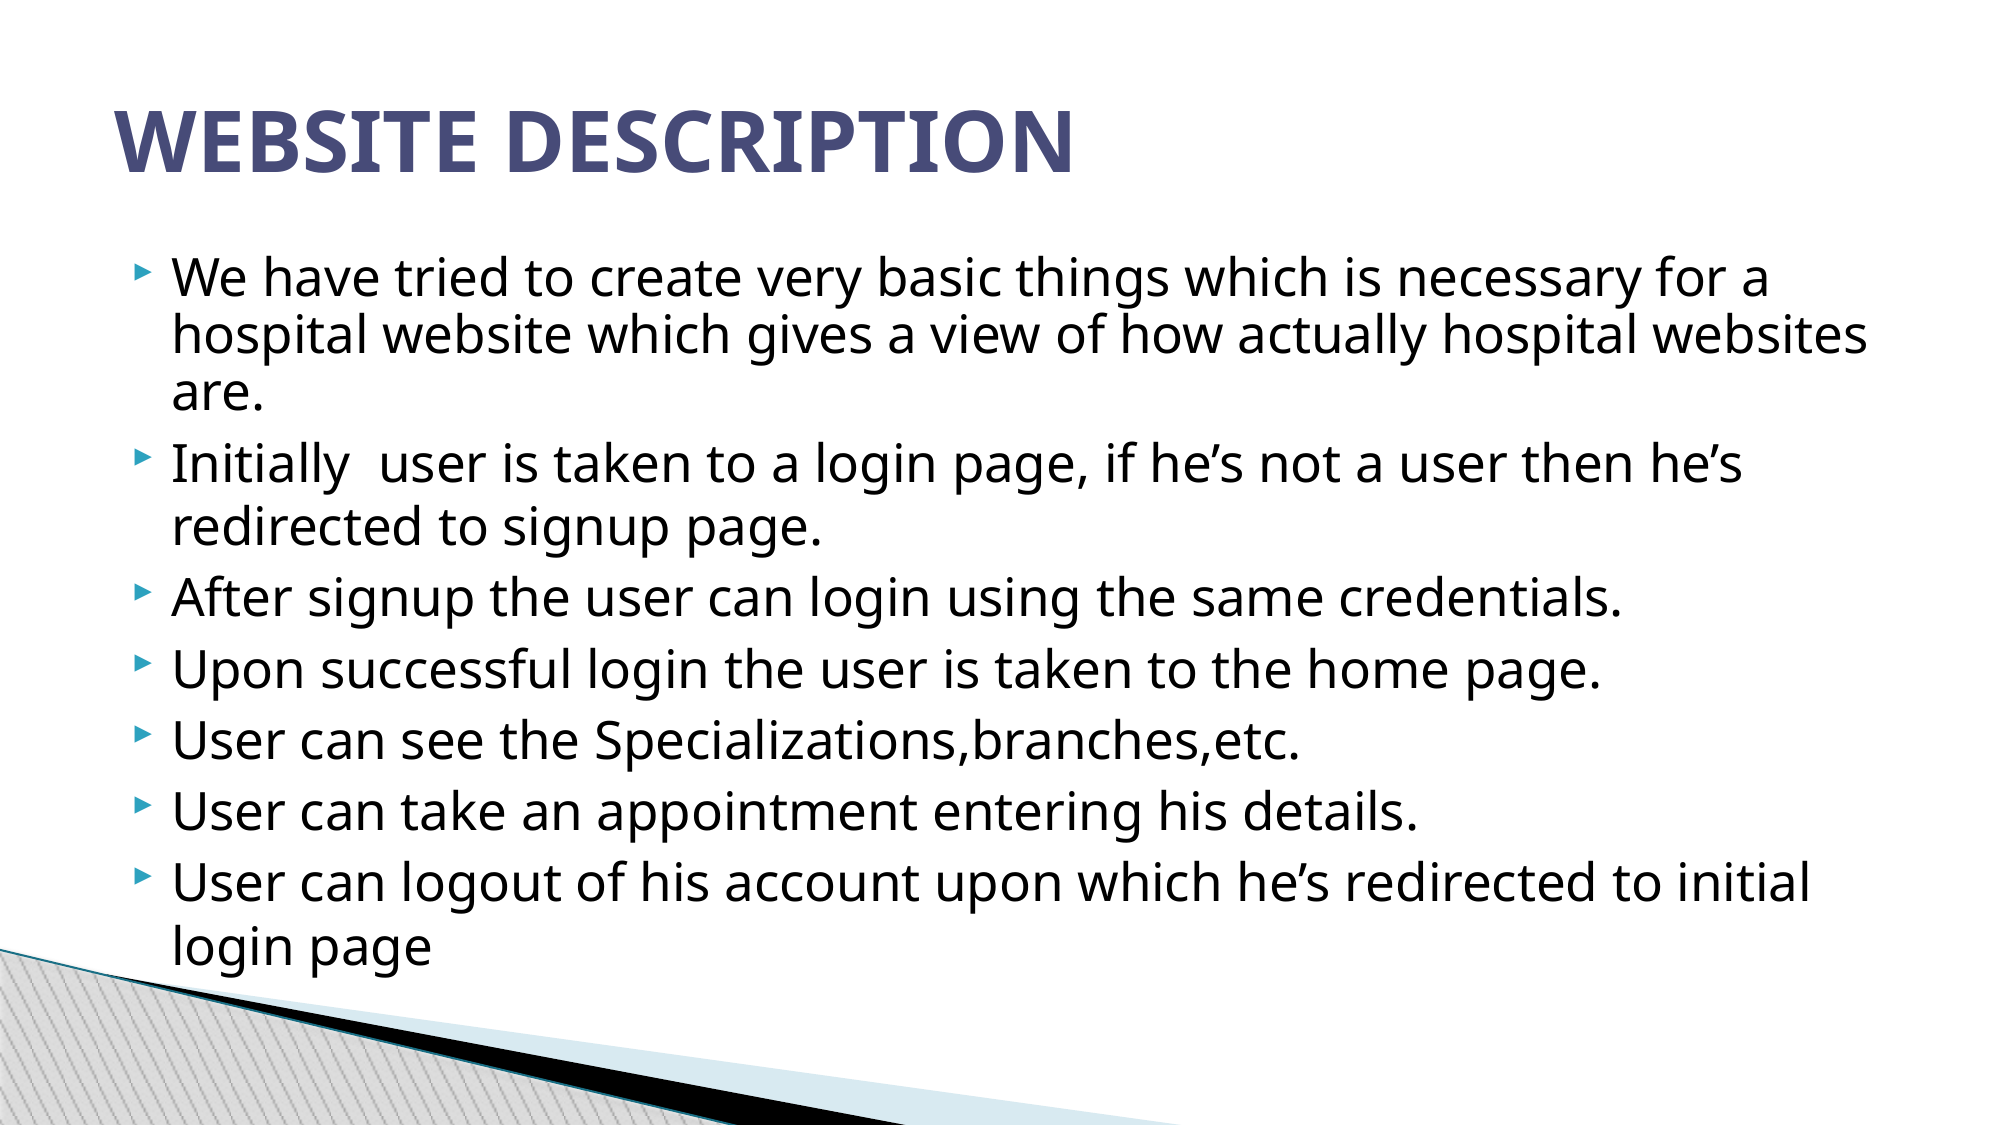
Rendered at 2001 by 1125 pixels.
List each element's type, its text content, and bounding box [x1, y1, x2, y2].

text_box We have tried to create very basic things which is necessary for a hospital website which gives a view of how actually hospital websites are. Initially user is taken to a login page, if he’s not a user then he’s redirected to signup page. After signup the user can login using the same credentials. Upon successful login the user is taken to the home page. User can see the Specializations,branches,etc. User can take an appointment entering his details. User can logout of his account upon which he’s redirected to initial login page [99, 243, 1900, 986]
text_box WEBSITE DESCRIPTION [99, 45, 1900, 233]
